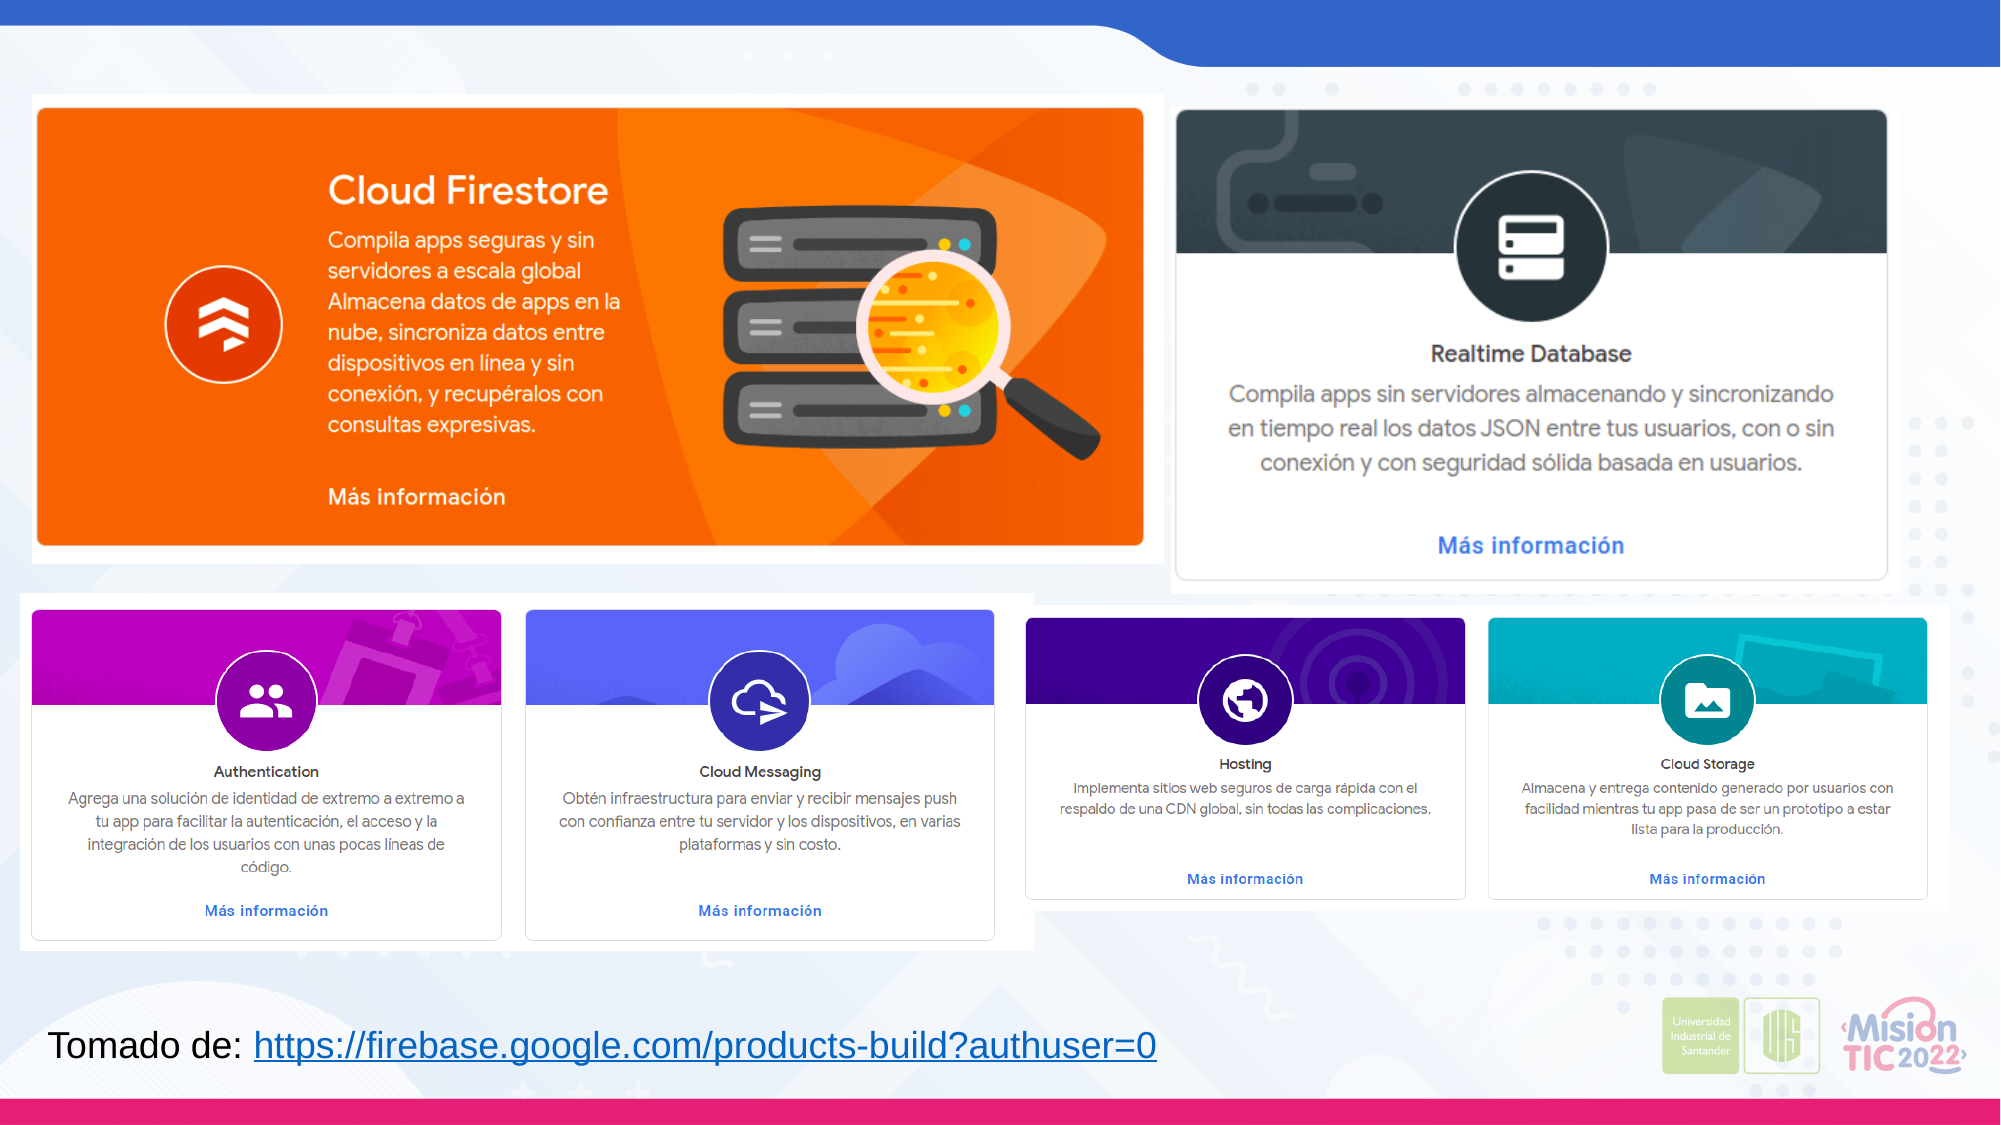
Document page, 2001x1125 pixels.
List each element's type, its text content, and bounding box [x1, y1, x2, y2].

text_box Tomado de: https://firebase.google.com/products-build?authuser=0 [32, 1013, 1400, 1074]
picture [0, 0, 2001, 1125]
